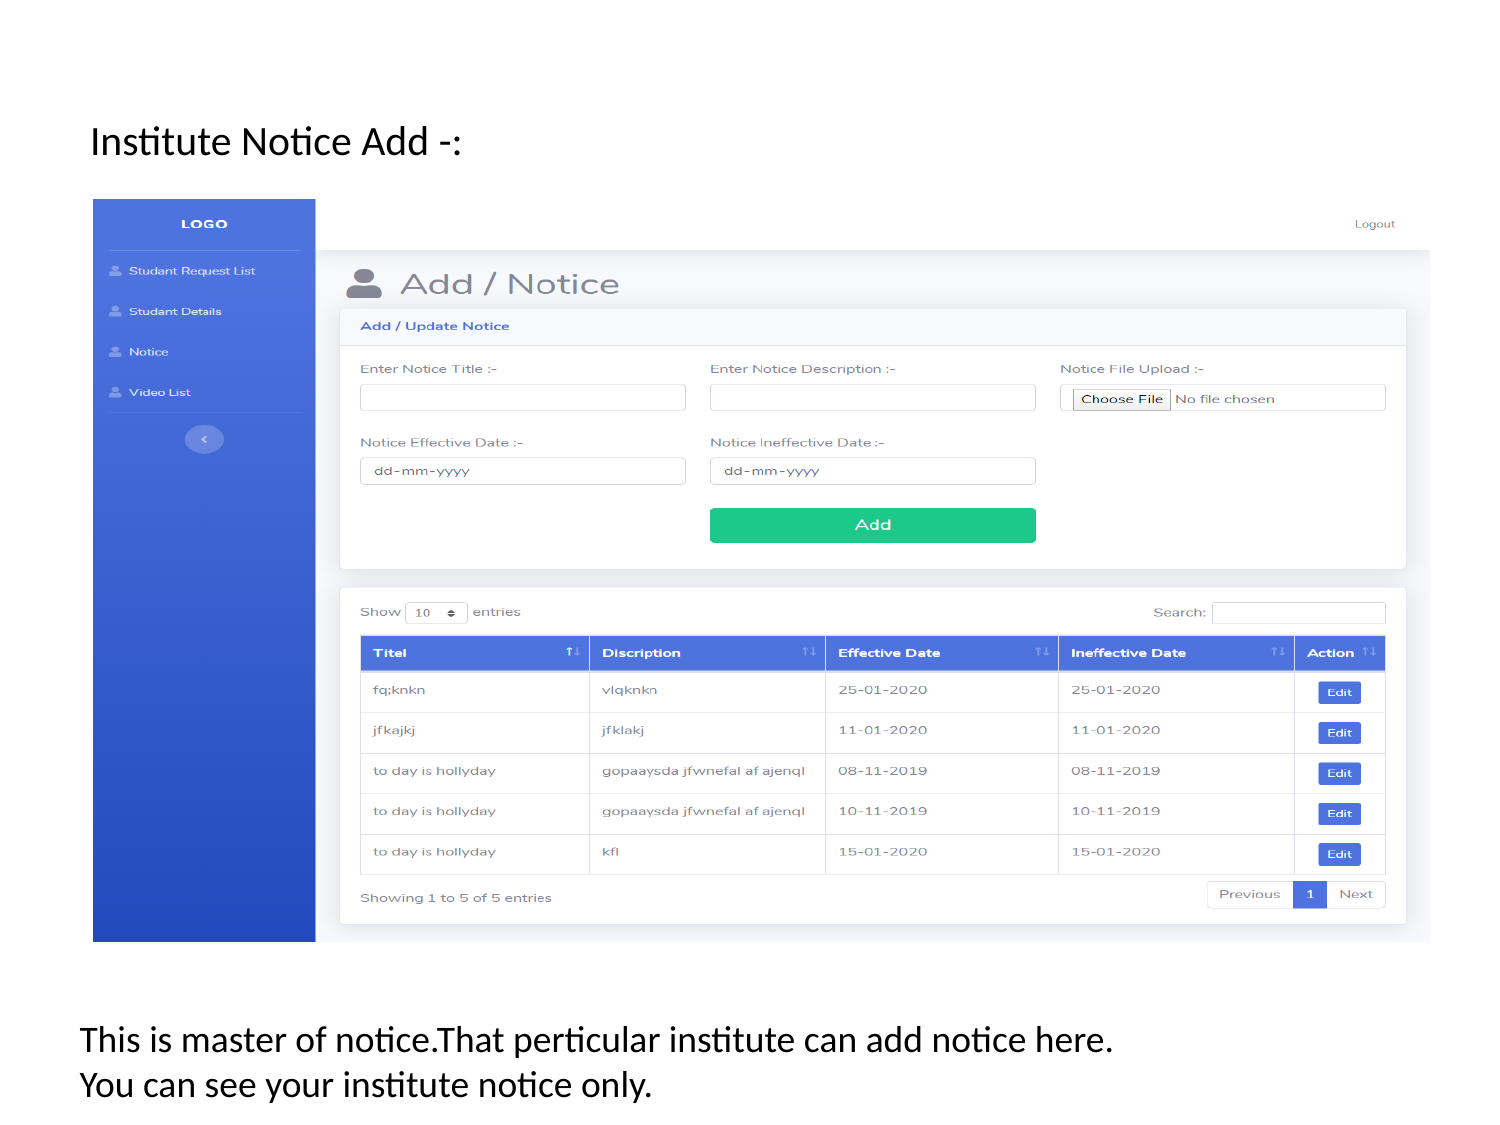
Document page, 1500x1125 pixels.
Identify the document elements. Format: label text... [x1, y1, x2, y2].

text_box This is master of notice.That perticular institute can add notice here. You can see your institute notice only. [64, 1007, 1131, 1113]
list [93, 198, 1430, 942]
title Institute Notice Add -: [75, 45, 1425, 233]
